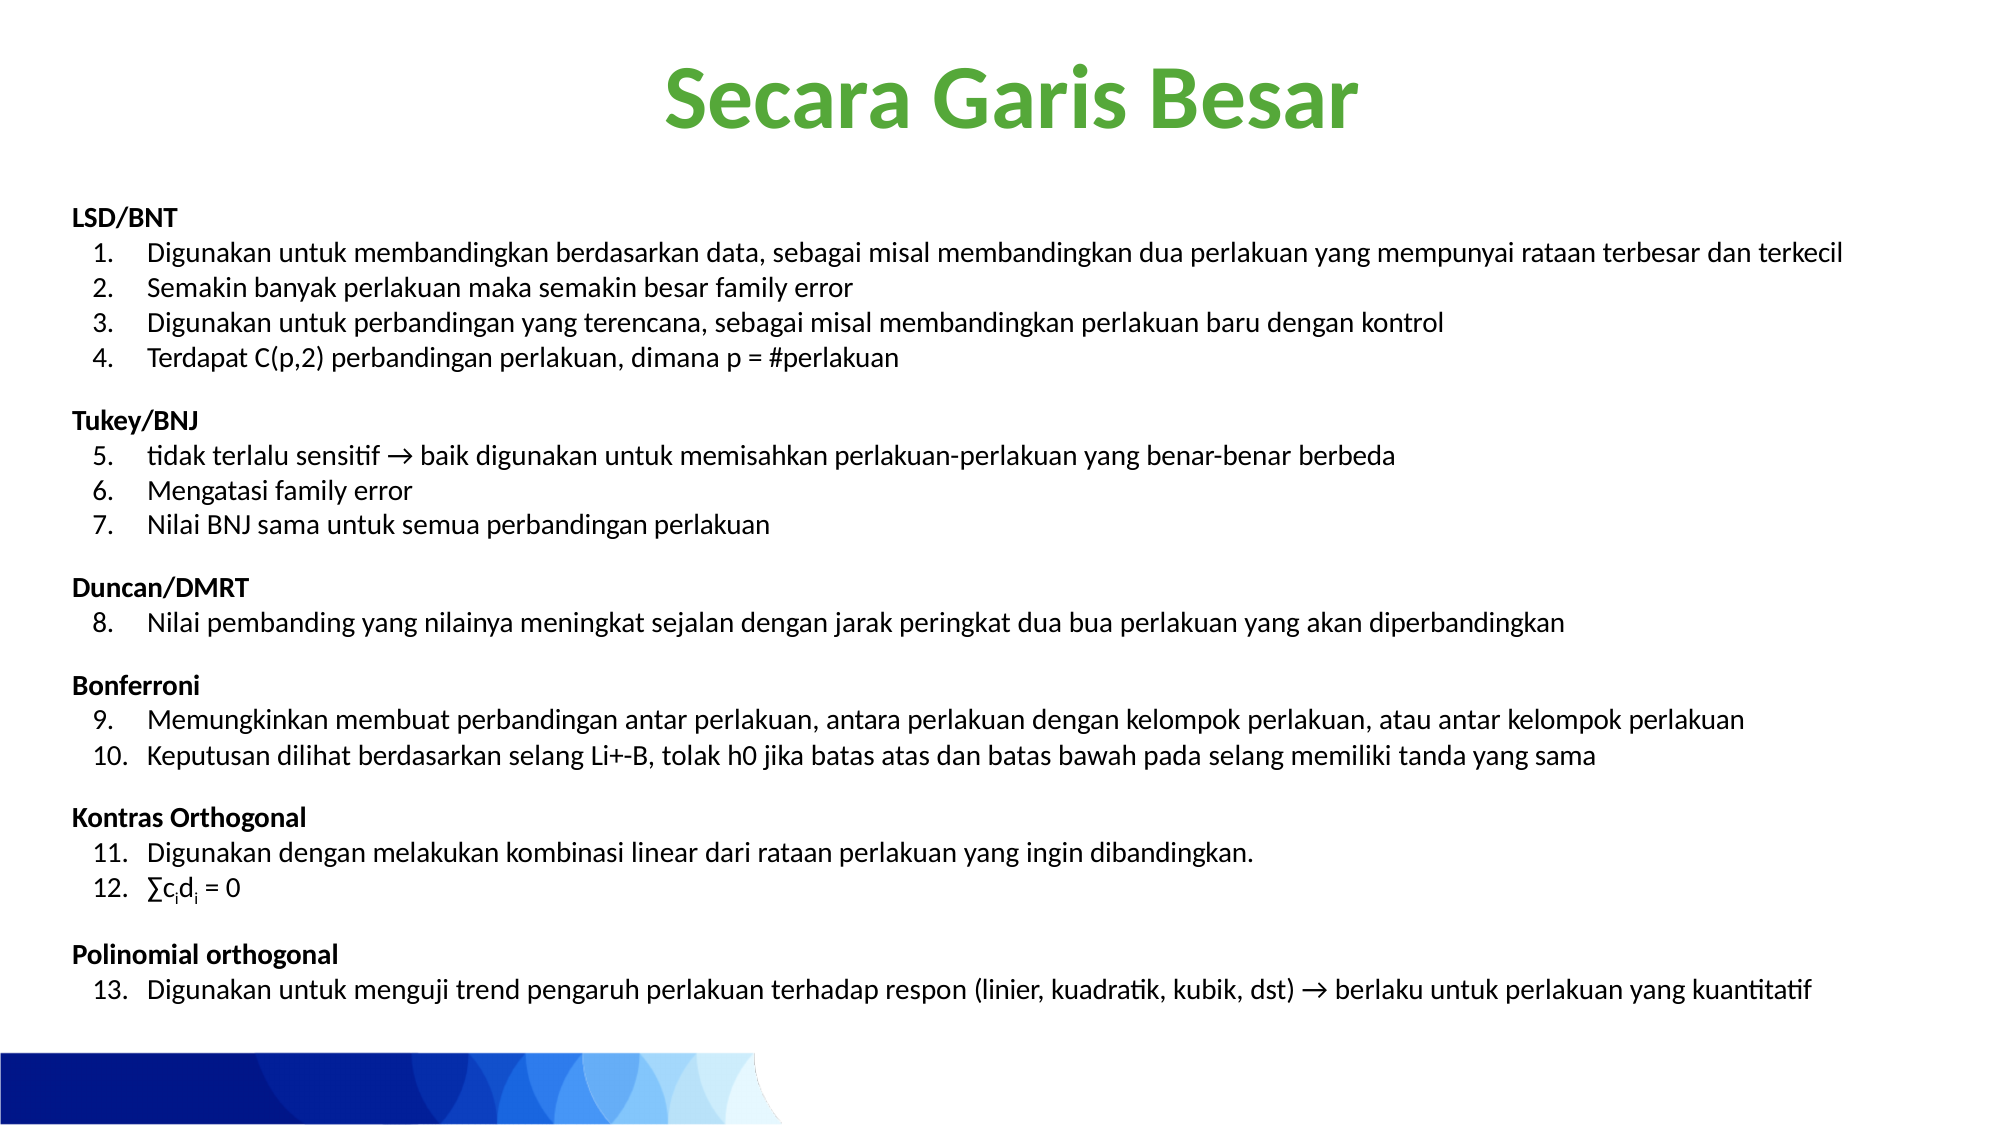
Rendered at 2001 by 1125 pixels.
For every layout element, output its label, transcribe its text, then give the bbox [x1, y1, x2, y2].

text_box Secara Garis Besar [649, 29, 1930, 155]
text_box LSD/BNT Digunakan untuk membandingkan berdasarkan data, sebagai misal membandingkan dua perlakuan yang mempunyai rataan terbesar dan terkecil Semakin banyak perlakuan maka semakin besar family error Digunakan untuk perbandingan yang terencana, sebagai misal membandingkan perlakuan baru dengan kontrol Terdapat C(p,2) perbandingan perlakuan, dimana p = #perlakuan Tukey/BNJ tidak terlalu sensitif → baik digunakan untuk memisahkan perlakuan-perlakuan yang benar-benar berbeda Mengatasi family error Nilai BNJ sama untuk semua perbandingan perlakuan Duncan/DMRT Nilai pembanding yang nilainya meningkat sejalan dengan jarak peringkat dua bua perlakuan yang akan diperbandingkan Bonferroni Memungkinkan membuat perbandingan antar perlakuan, antara perlakuan dengan kelompok perlakuan, atau antar kelompok perlakuan Keputusan dilihat berdasarkan selang Li+-B, tolak h0 jika batas atas dan batas bawah pada selang memiliki tanda yang sama Kontras Orthogonal Digunakan dengan melakukan kombinasi linear dari rataan perlakuan yang ingin dibandingkan. ∑cidi = 0 Polinomial orthogonal Digunakan untuk menguji trend pengaruh perlakuan terhadap respon (linier, kuadratik, kubik, dst) → berlaku untuk perlakuan yang kuantitatif [70, 196, 1930, 1006]
picture [1, 1053, 781, 1124]
